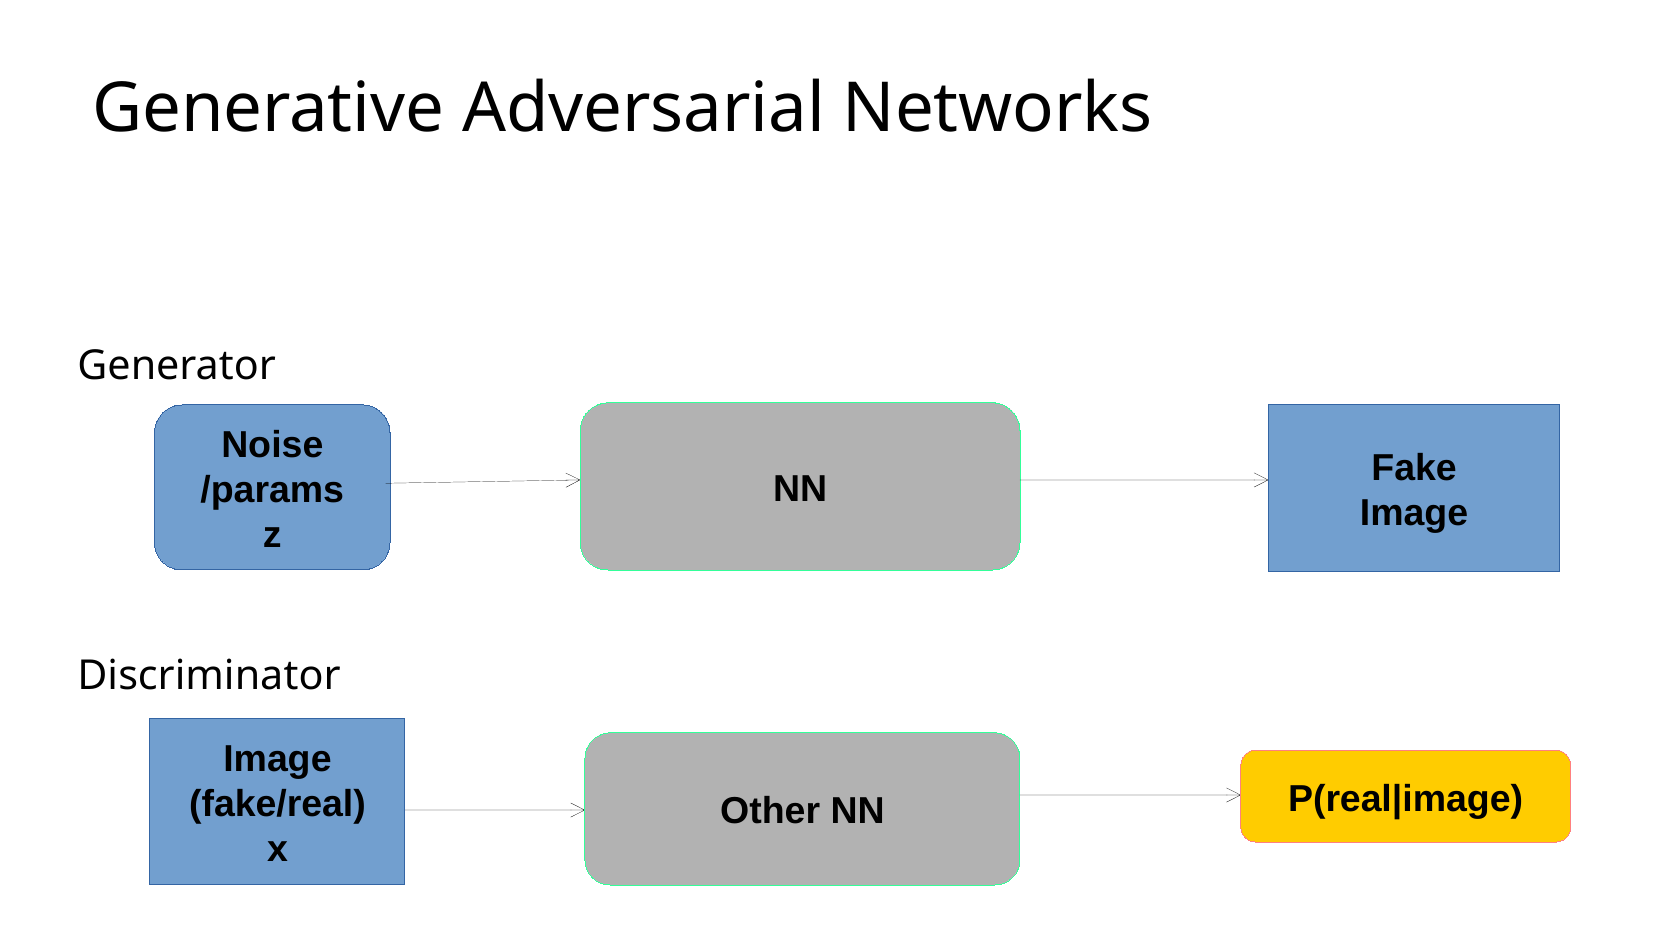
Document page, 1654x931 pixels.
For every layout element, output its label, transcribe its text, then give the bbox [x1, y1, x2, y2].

text_box P(real|image) [1240, 750, 1571, 843]
text_box [1019, 472, 1268, 488]
text_box NN [580, 402, 1021, 571]
text_box Other NN [584, 732, 1020, 886]
list Generator Discriminator [77, 206, 1398, 828]
text_box Noise /params z [154, 404, 391, 570]
text_box [385, 472, 580, 488]
text_box [405, 802, 584, 818]
title Generative Adversarial Networks [77, 51, 1579, 222]
text_box [1019, 787, 1240, 803]
text_box Image (fake/real) x [149, 718, 405, 885]
text_box Fake Image [1268, 404, 1560, 572]
